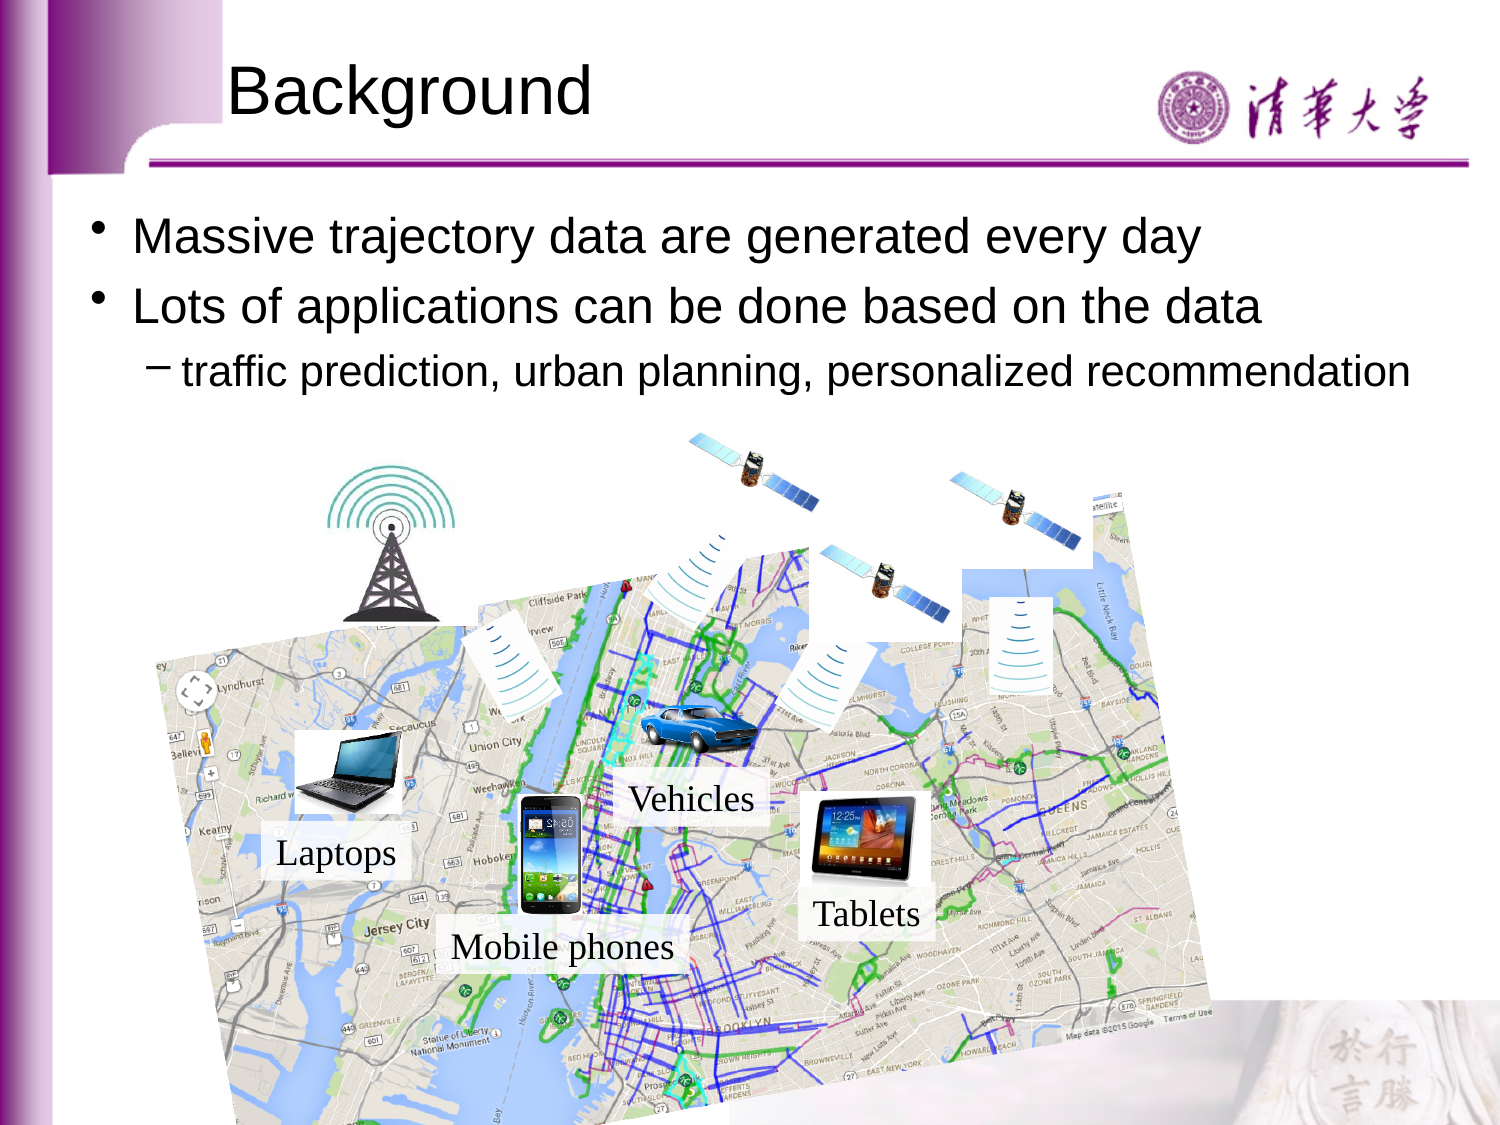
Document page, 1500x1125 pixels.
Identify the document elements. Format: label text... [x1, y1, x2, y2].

picture [0, 0, 1500, 1125]
list Massive trajectory data are generated every day Lots of applications can be done based on the data traffic prediction, urban planning, personalized recommendation [75, 196, 1459, 1094]
title Background [211, 6, 1453, 168]
